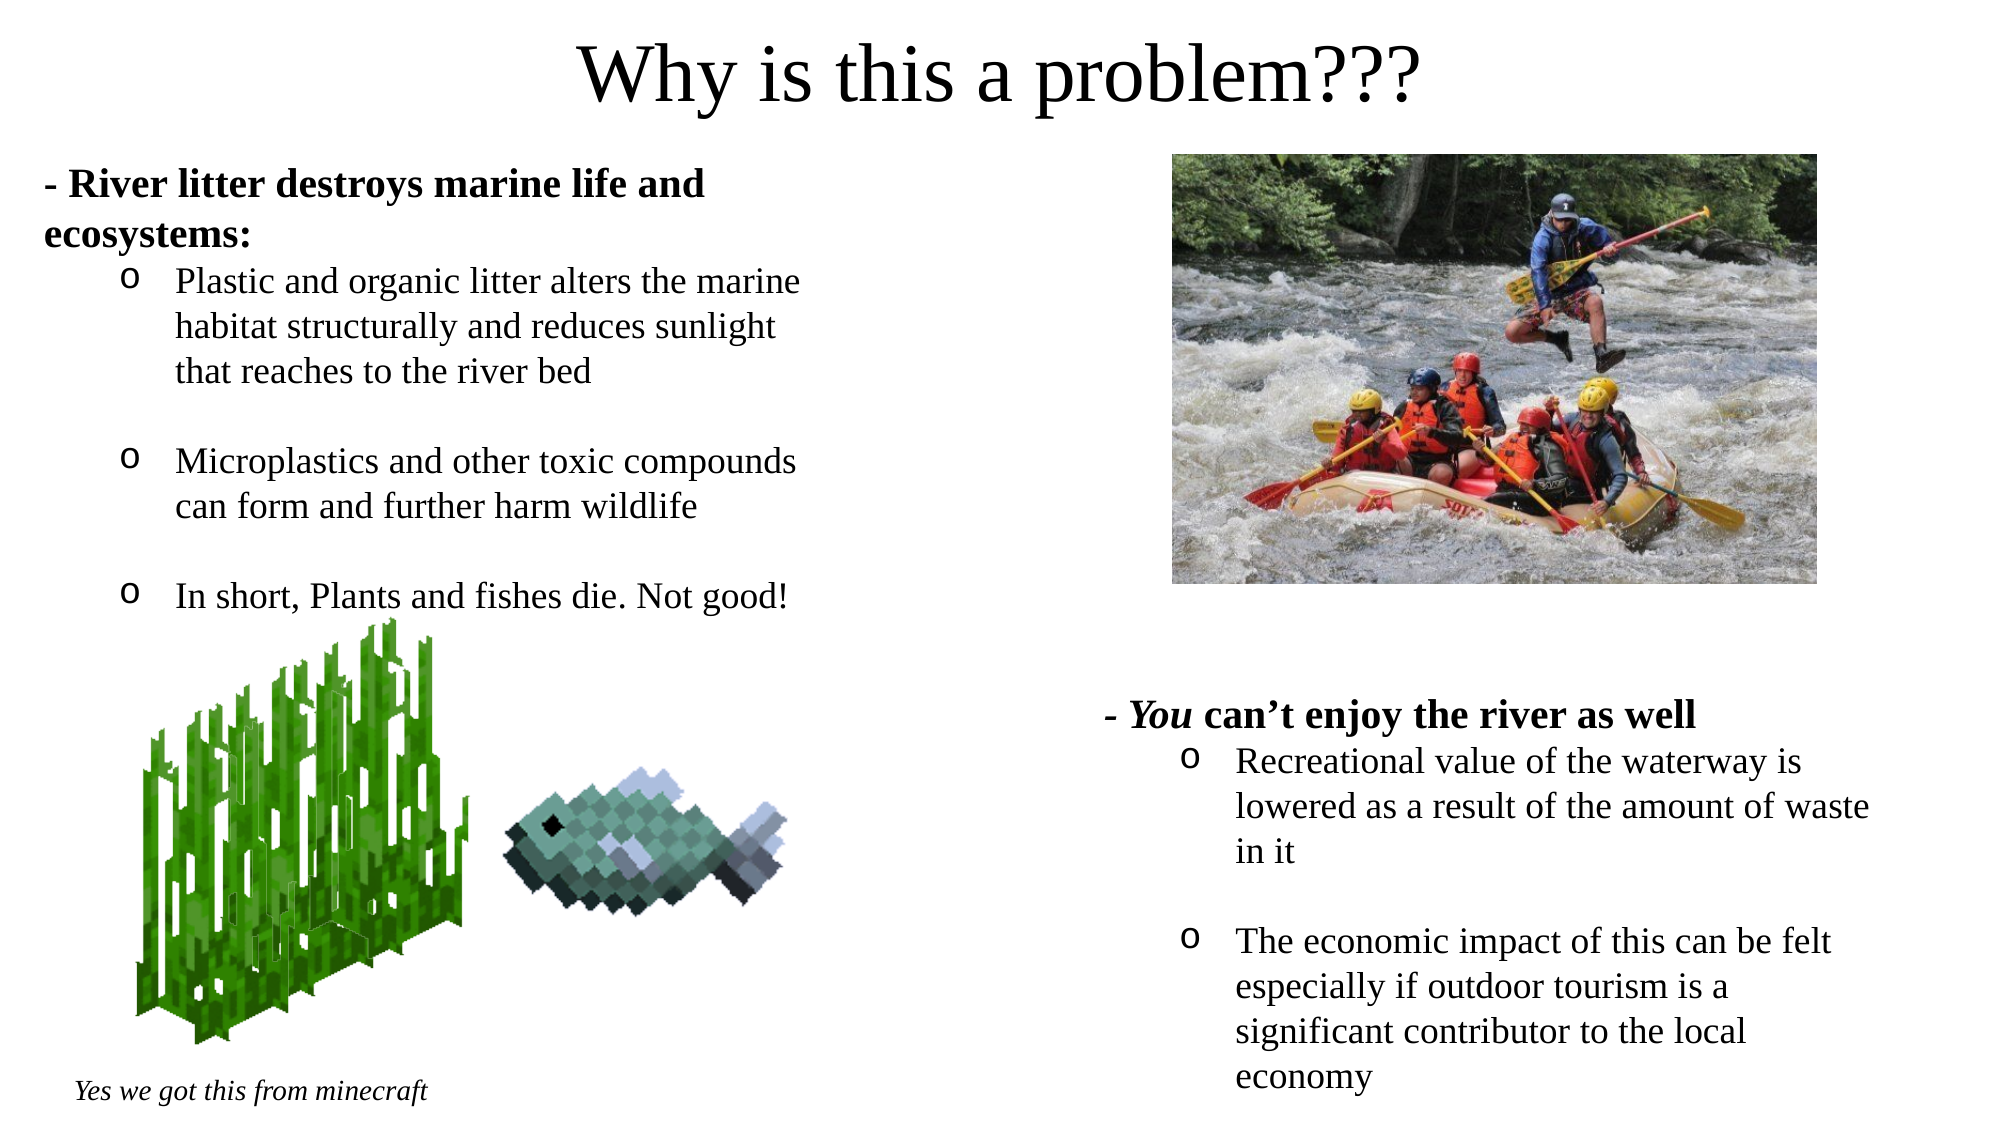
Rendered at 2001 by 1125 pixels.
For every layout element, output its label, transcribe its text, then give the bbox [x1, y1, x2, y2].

title Why is this a problem??? [434, 16, 1566, 132]
text_box - You can’t enjoy the river as well Recreational value of the waterway is lowered as a result of the amount of waste in it The economic impact of this can be felt especially if outdoor tourism is a significant contributor to the local economy [1089, 678, 1900, 1125]
text_box Yes we got this from minecraft [59, 1064, 476, 1114]
picture [1172, 154, 1817, 584]
picture [513, 662, 829, 1031]
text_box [40, 609, 566, 1048]
text_box - River litter destroys marine life and ecosystems: Plastic and organic litter alters the marine habitat structurally and reduces sunlight that reaches to the river bed Microplastics and other toxic compounds can form and further harm wildlife In short, Plants and fishes die. Not good! [29, 148, 840, 674]
